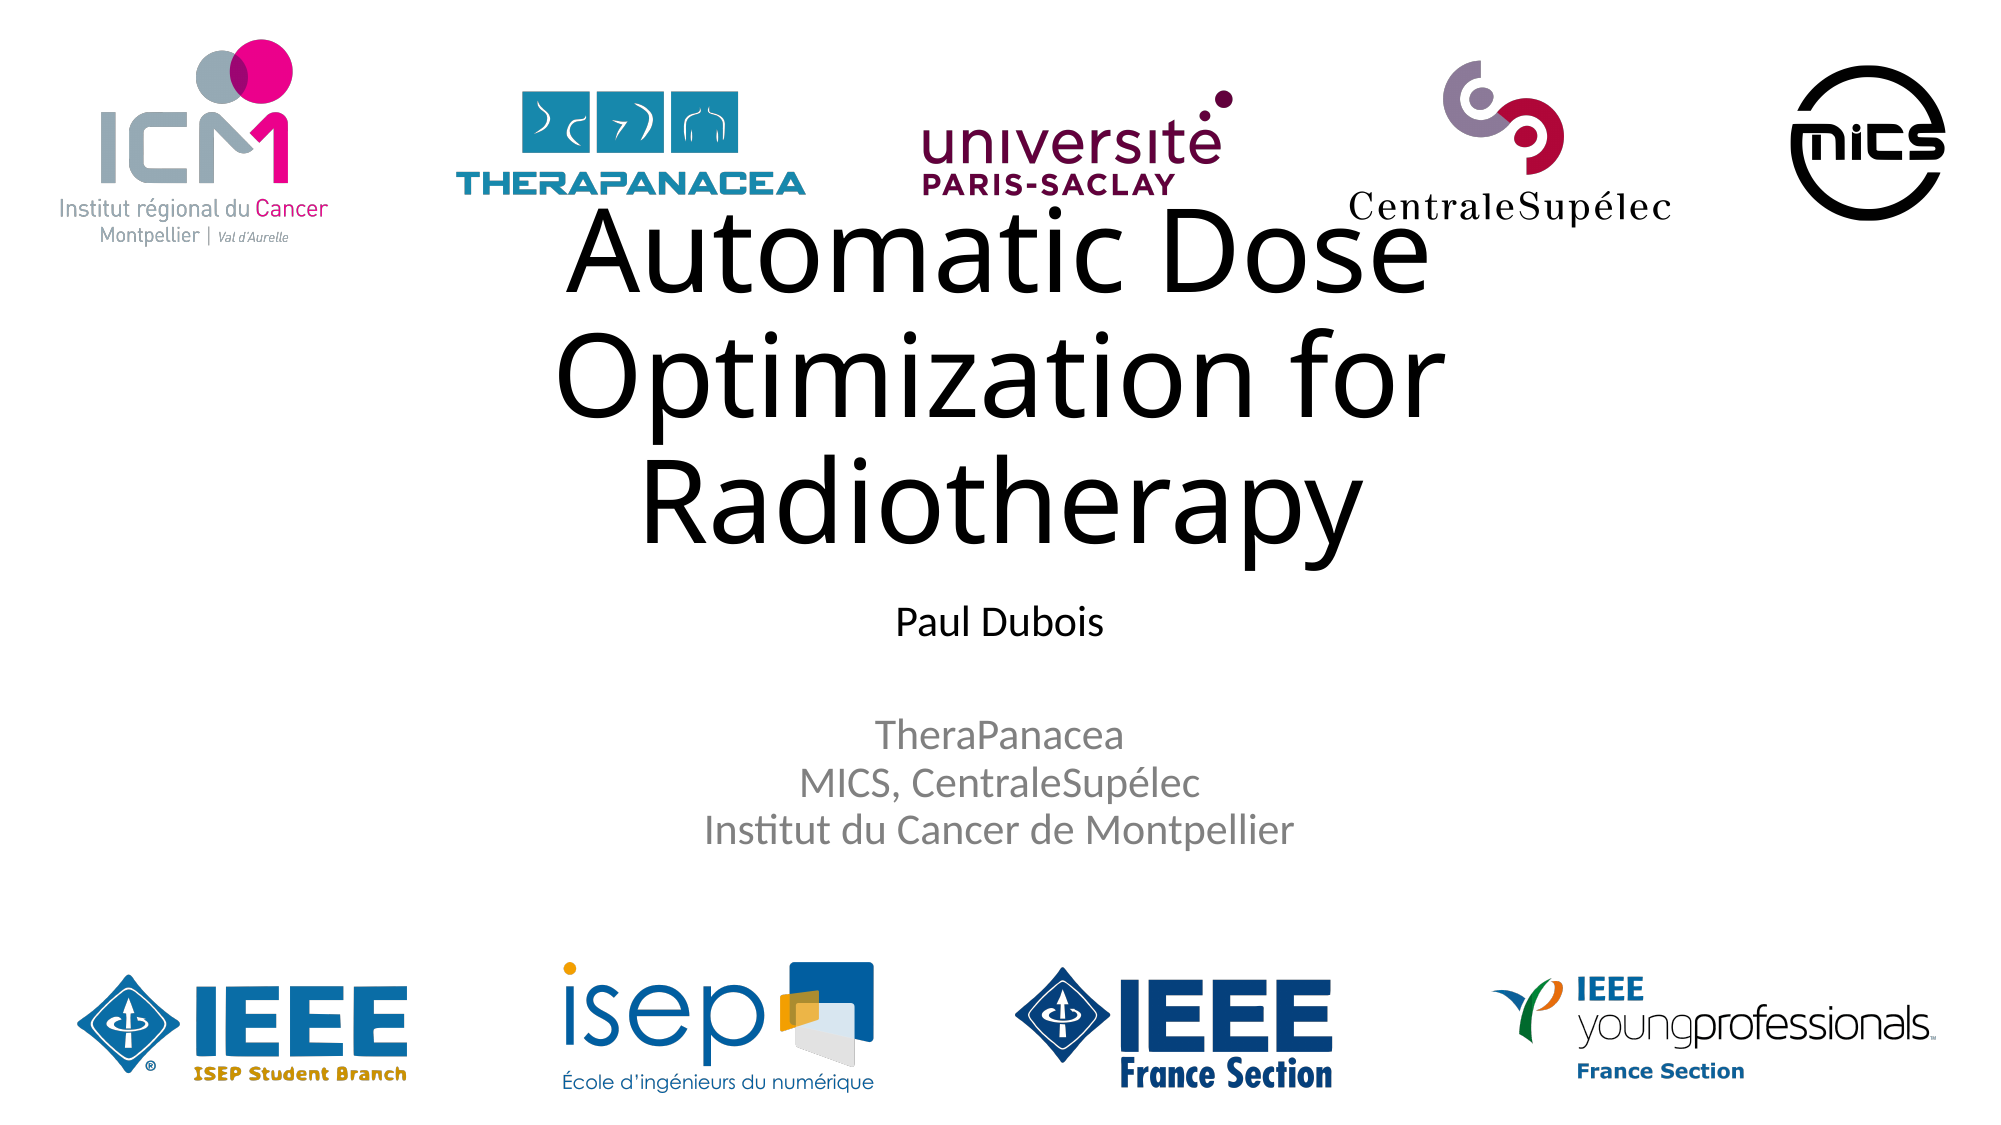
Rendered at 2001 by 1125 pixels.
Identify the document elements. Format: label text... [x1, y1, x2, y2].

picture [46, 32, 343, 255]
picture [1782, 57, 1954, 229]
picture [919, 86, 1237, 200]
picture [451, 73, 811, 213]
picture [46, 962, 438, 1093]
subtitle Paul Dubois TheraPanacea MICS, CentraleSupélec Institut du Cancer de Montpellier [249, 590, 1750, 863]
picture [1345, 58, 1675, 230]
title Automatic Dose Optimization for Radiotherapy [249, 184, 1750, 576]
picture [563, 962, 874, 1093]
picture [1473, 962, 1954, 1093]
picture [999, 962, 1348, 1093]
